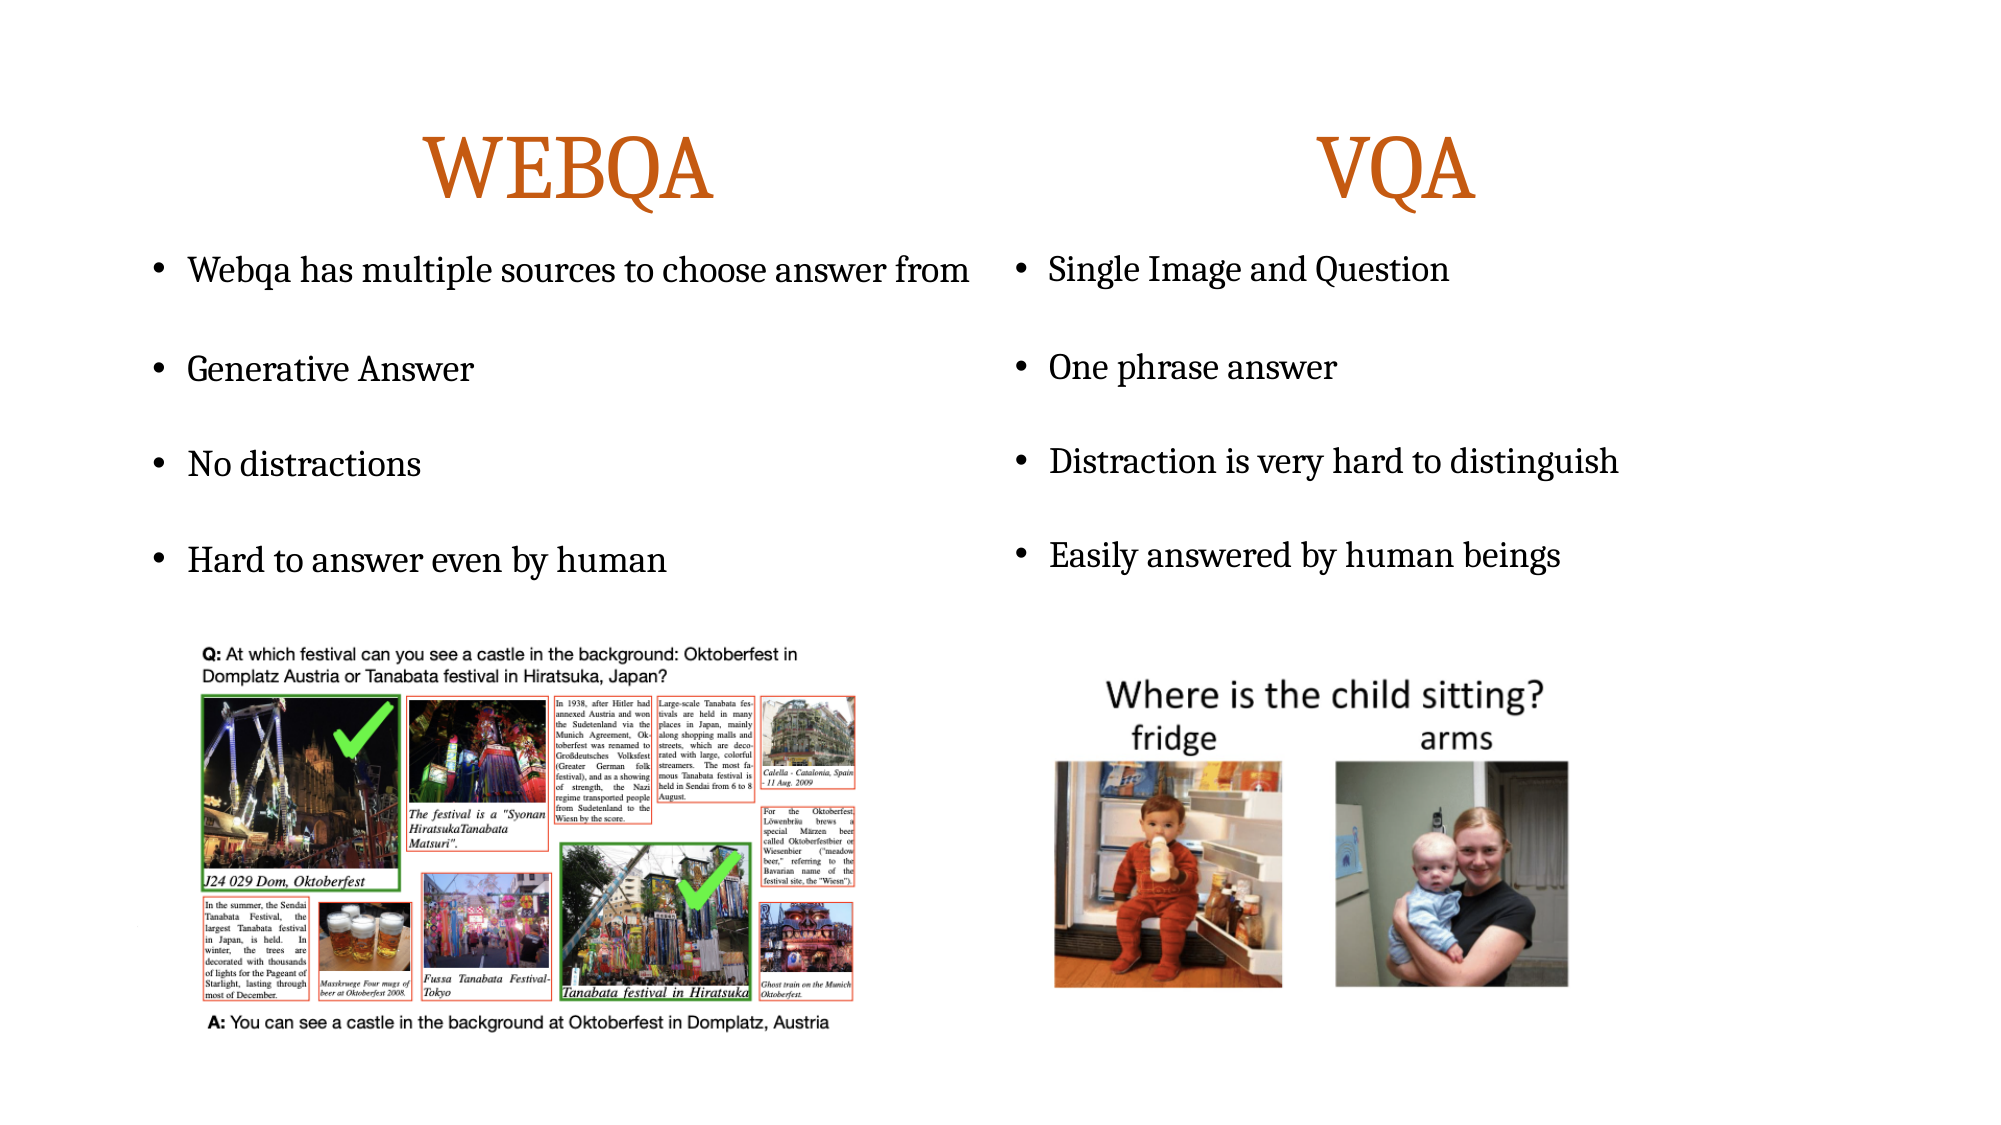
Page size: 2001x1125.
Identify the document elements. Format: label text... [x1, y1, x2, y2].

list Webqa has multiple sources to choose answer from Generative Answer No distractions Hard to answer even by human [137, 242, 999, 607]
picture [137, 606, 917, 1039]
text_box Single Image and Question One phrase answer Distraction is very hard to distinguish Easily answered by human beings [999, 242, 1828, 665]
title WEBQA [137, 59, 965, 242]
text_box VQA [965, 59, 1828, 278]
picture [999, 664, 1655, 1009]
